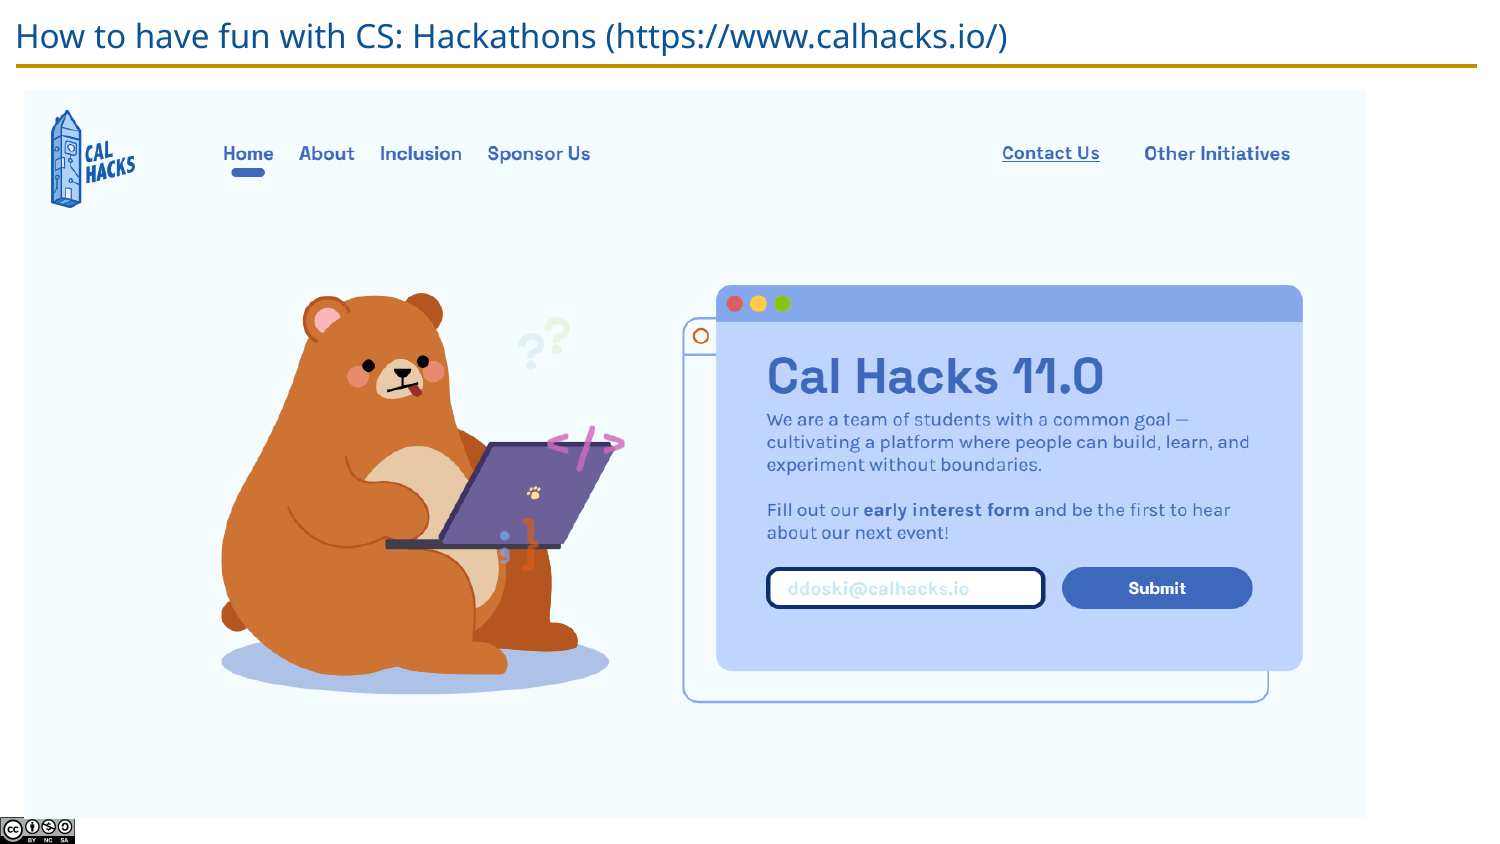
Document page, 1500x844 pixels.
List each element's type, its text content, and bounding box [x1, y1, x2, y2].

title How to have fun with CS: Hackathons (https://www.calhacks.io/) [0, 0, 1398, 65]
picture [0, 89, 1367, 844]
